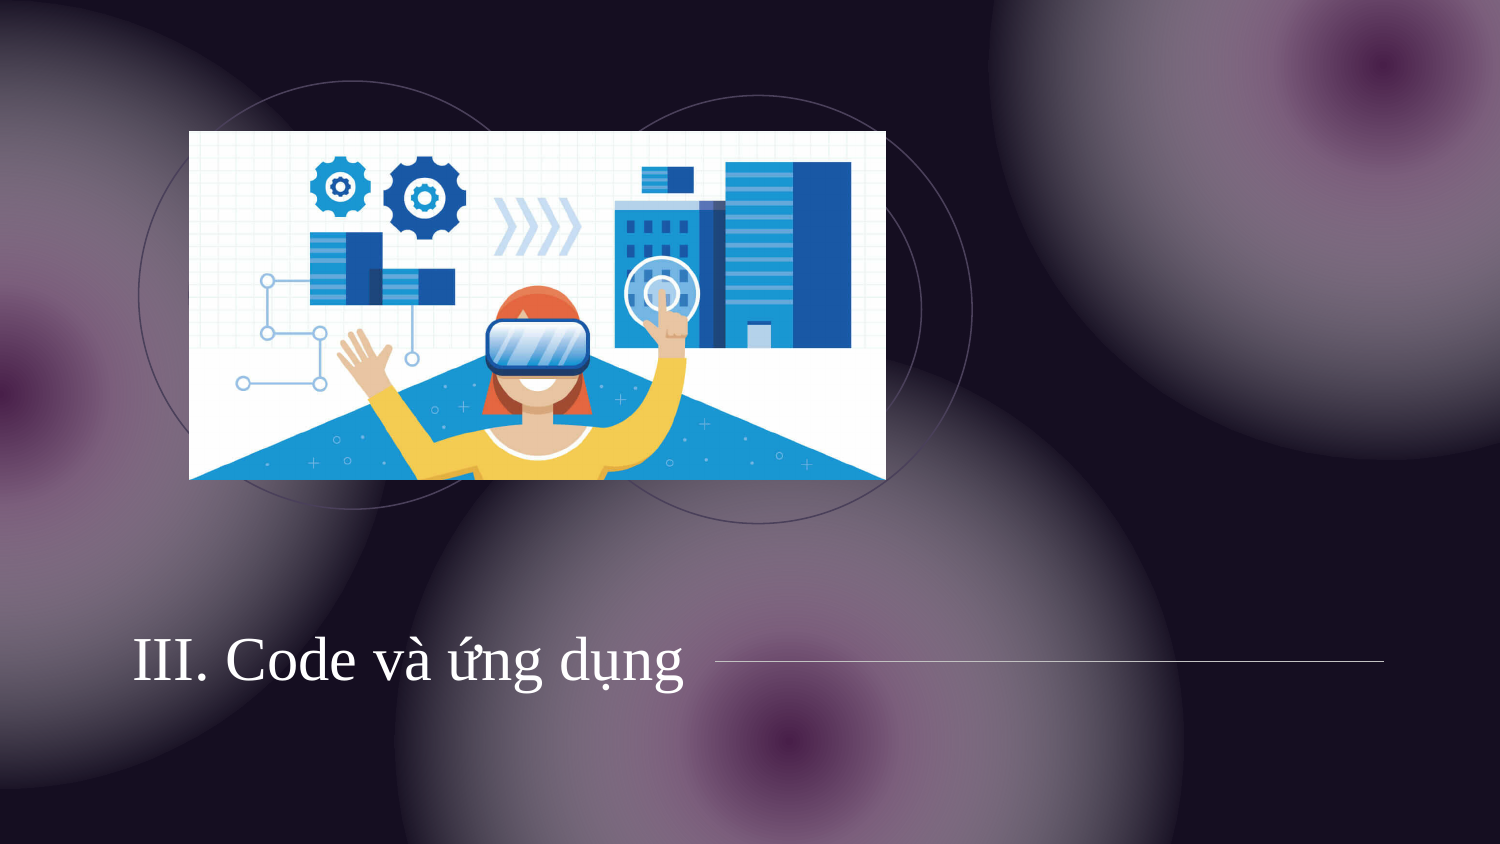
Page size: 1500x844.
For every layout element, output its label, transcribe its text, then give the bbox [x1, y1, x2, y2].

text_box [543, 95, 973, 524]
picture [189, 131, 887, 481]
title III. Code và ứng dụng [116, 597, 716, 712]
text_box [138, 80, 567, 510]
